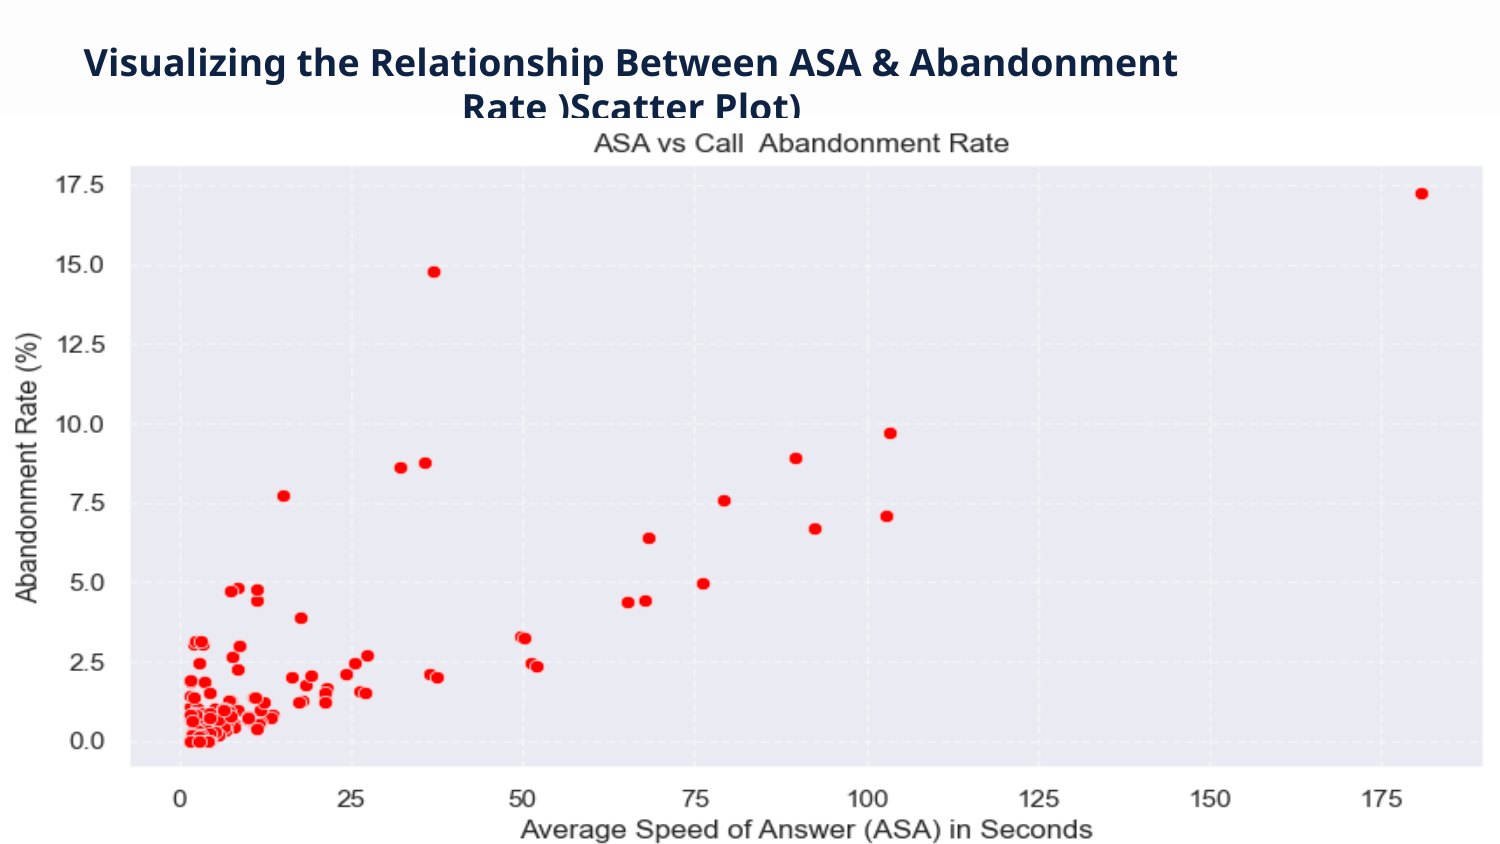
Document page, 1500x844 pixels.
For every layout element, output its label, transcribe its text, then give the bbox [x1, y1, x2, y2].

picture [0, 117, 1500, 844]
title Visualizing the Relationship Between ASA & Abandonment Rate )Scatter Plot) [0, 24, 1264, 116]
